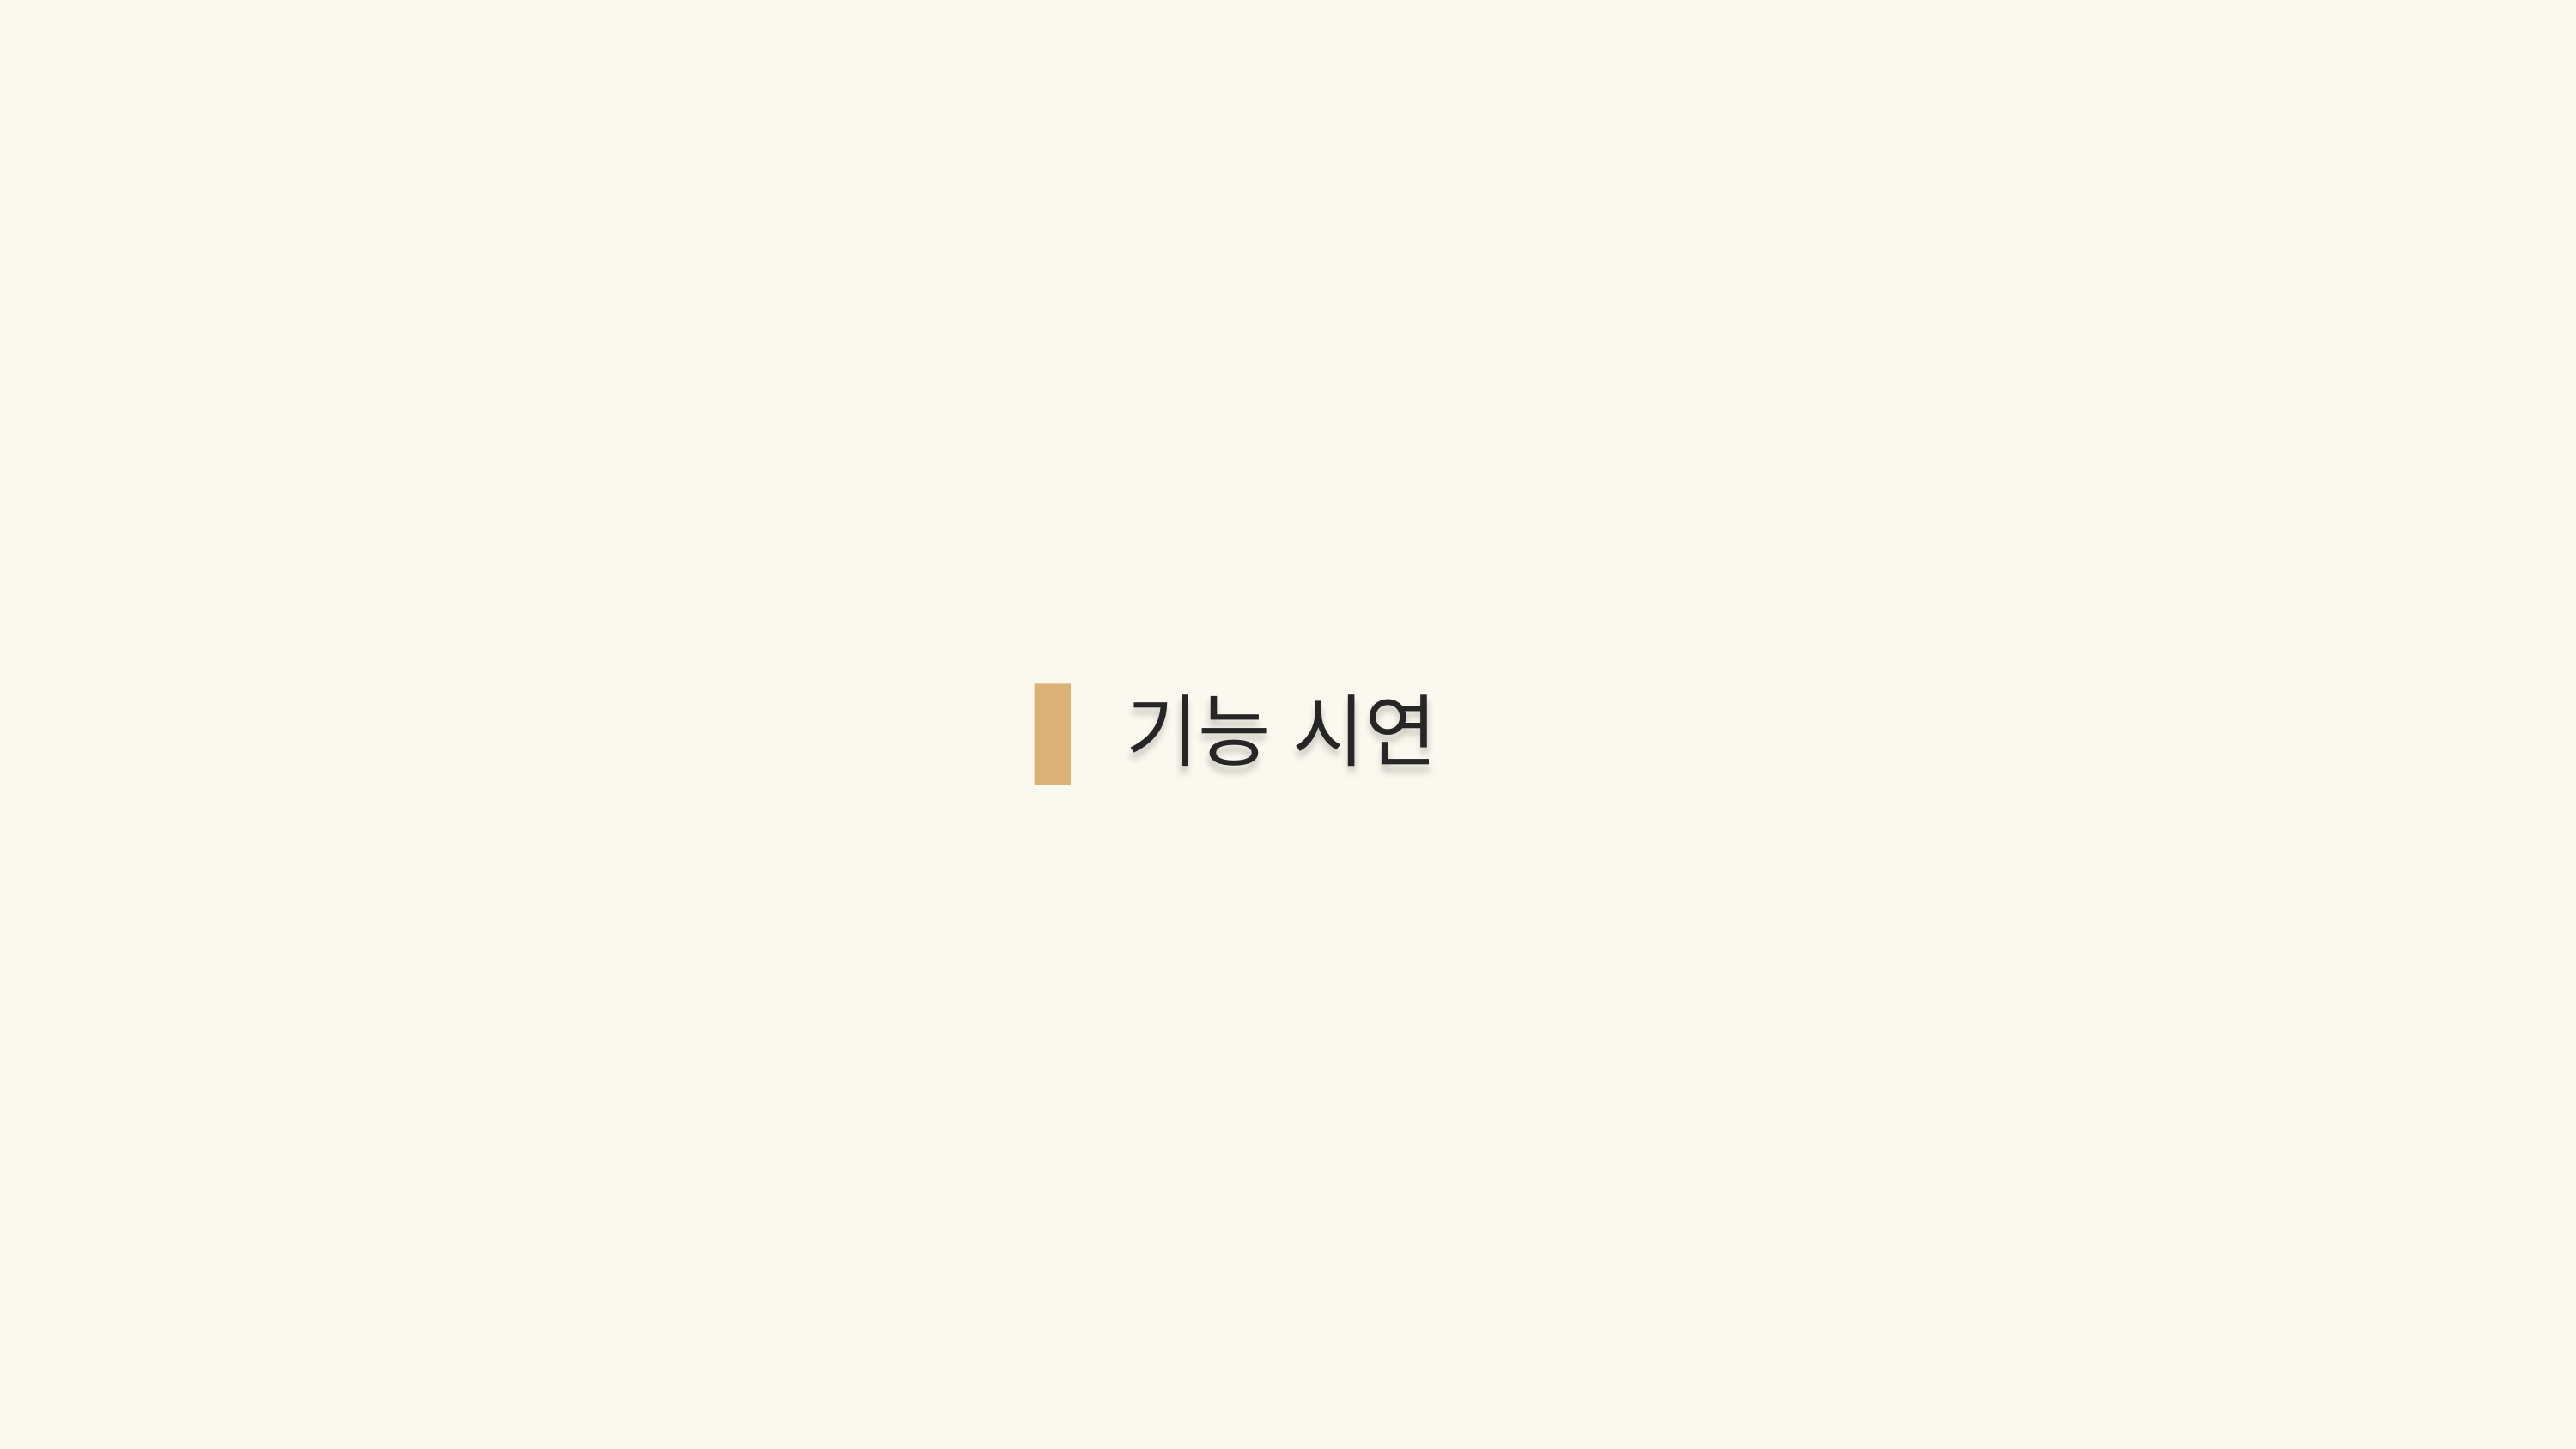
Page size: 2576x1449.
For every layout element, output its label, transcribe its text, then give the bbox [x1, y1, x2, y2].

text_box [1034, 683, 1071, 785]
text_box 기능 시연 [1126, 692, 1654, 778]
